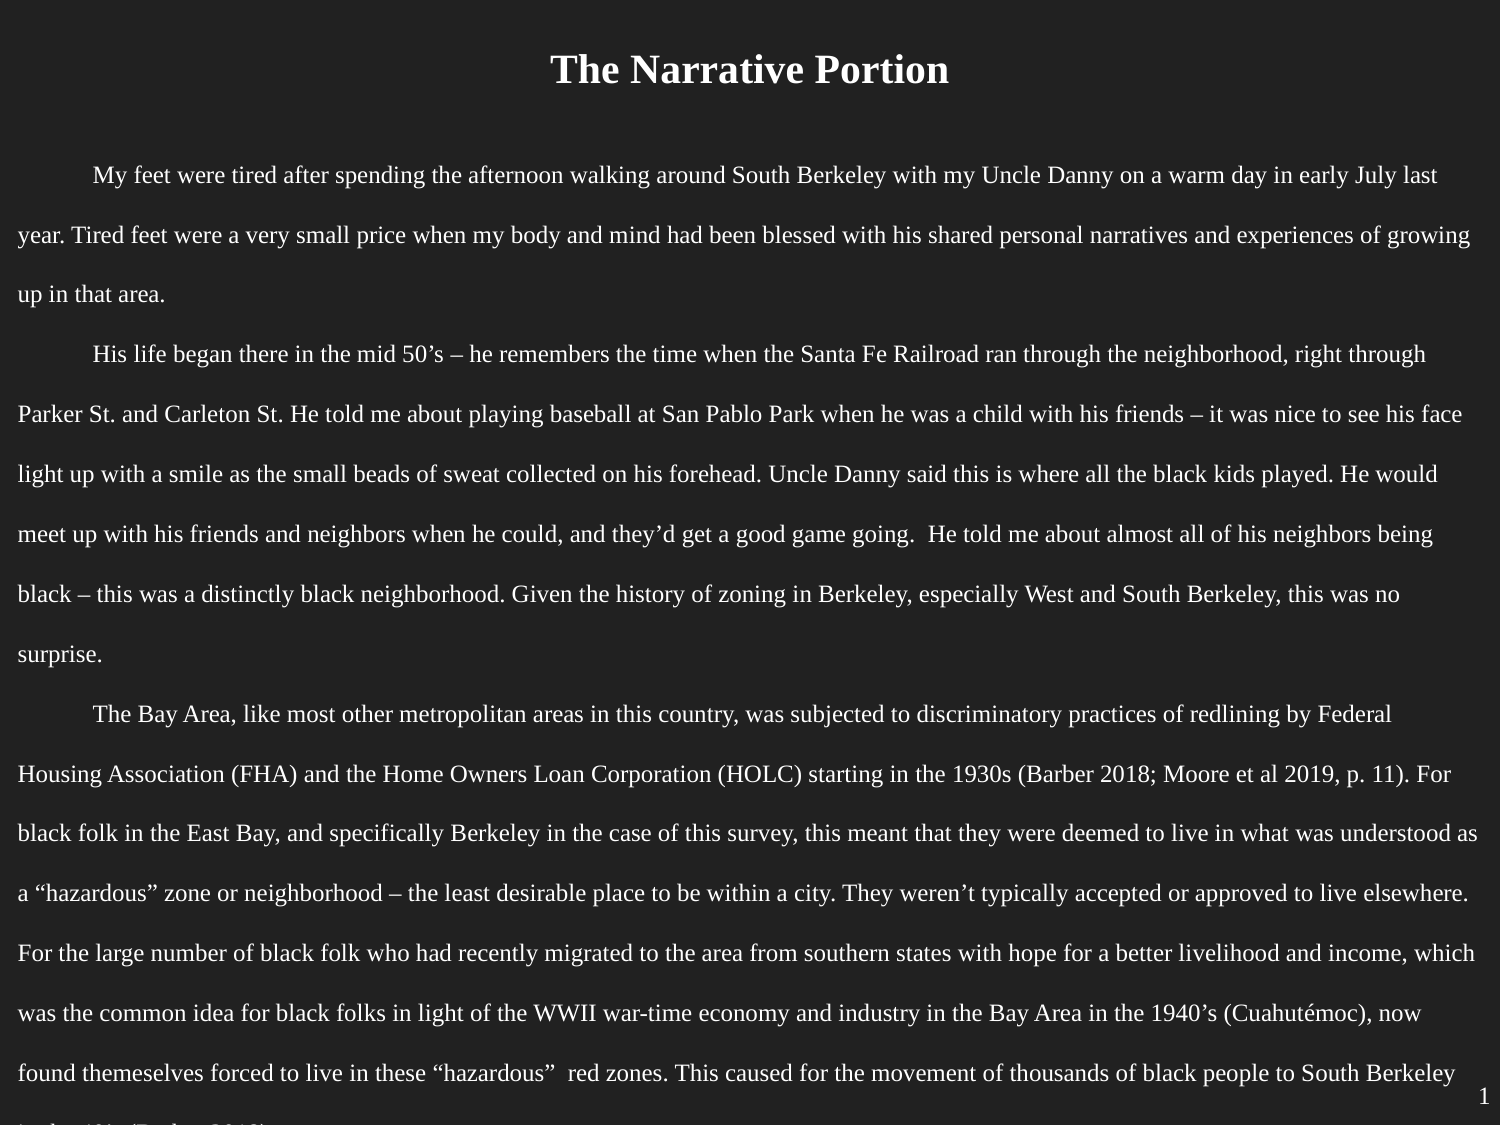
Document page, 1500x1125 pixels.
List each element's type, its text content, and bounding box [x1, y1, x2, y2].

text_box 1 [1463, 1064, 1500, 1125]
text_box The Narrative Portion [294, 27, 1206, 108]
text_box My feet were tired after spending the afternoon walking around South Berkeley with my Uncle Danny on a warm day in early July last year. Tired feet were a very small price when my body and mind had been blessed with his shared personal narratives and experiences of growing up in that area. His life began there in the mid 50’s ­– he remembers the time when the Santa Fe Railroad ran through the neighborhood, right through Parker St. and Carleton St. He told me about playing baseball at San Pablo Park when he was a child with his friends – it was nice to see his face light up with a smile as the small beads of sweat collected on his forehead. Uncle Danny said this is where all the black kids played. He would meet up with his friends and neighbors when he could, and they’d get a good game going. He told me about almost all of his neighbors being black – this was a distinctly black neighborhood. Given the history of zoning in Berkeley, especially West and South Berkeley, this was no surprise. The Bay Area, like most other metropolitan areas in this country, was subjected to discriminatory practices of redlining by Federal Housing Association (FHA) and the Home Owners Loan Corporation (HOLC) starting in the 1930s (Barber 2018; Moore et al 2019, p. 11). For black folk in the East Bay, and specifically Berkeley in the case of this survey, this meant that they were deemed to live in what was understood as a “hazardous” zone or neighborhood – the least desirable place to be within a city. They weren’t typically accepted or approved to live elsewhere. For the large number of black folk who had recently migrated to the area from southern states with hope for a better livelihood and income, which was the common idea for black folks in light of the WWII war-time economy and industry in the Bay Area in the 1940’s (Cuahutémoc), now found themeselves forced to live in these “hazardous” red zones. This caused for the movement of thousands of black people to South Berkeley in the 40’s (Barber 2018). [2, 113, 1498, 1125]
